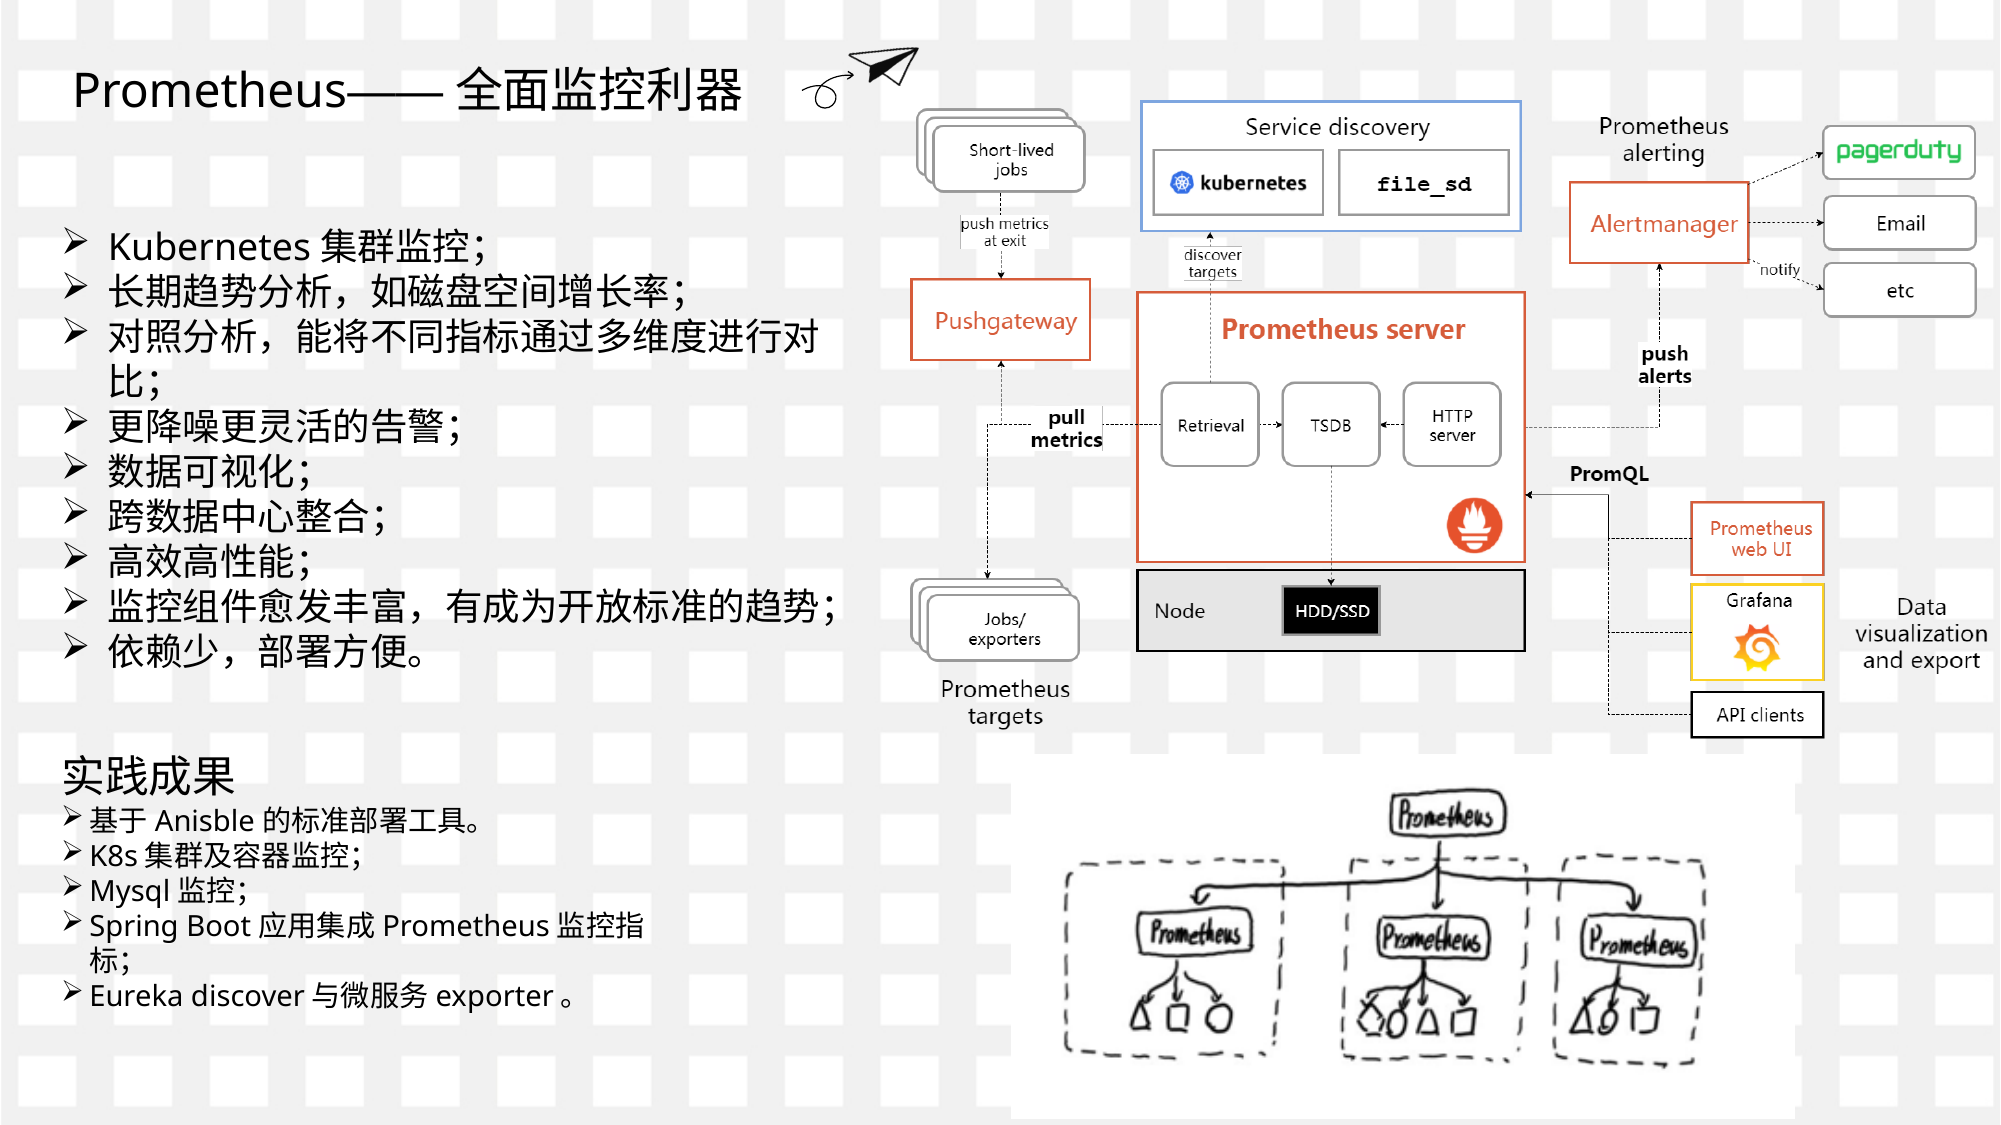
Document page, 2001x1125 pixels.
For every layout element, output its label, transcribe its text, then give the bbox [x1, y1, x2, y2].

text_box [46, 741, 681, 987]
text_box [811, 43, 917, 109]
picture [0, 0, 2000, 1125]
text_box Prometheus——全面监控利器 [57, 52, 758, 125]
text_box Kubernetes集群监控； 长期趋势分析，如磁盘空间增长率； 对照分析，能将不同指标通过多维度进行对比； 更降噪更灵活的告警； 数据可视化； 跨数据中心整合； 高效高性能； 监控组件愈发丰富，有成为开放标准的趋势； 依赖少，部署方便。 [46, 215, 846, 681]
